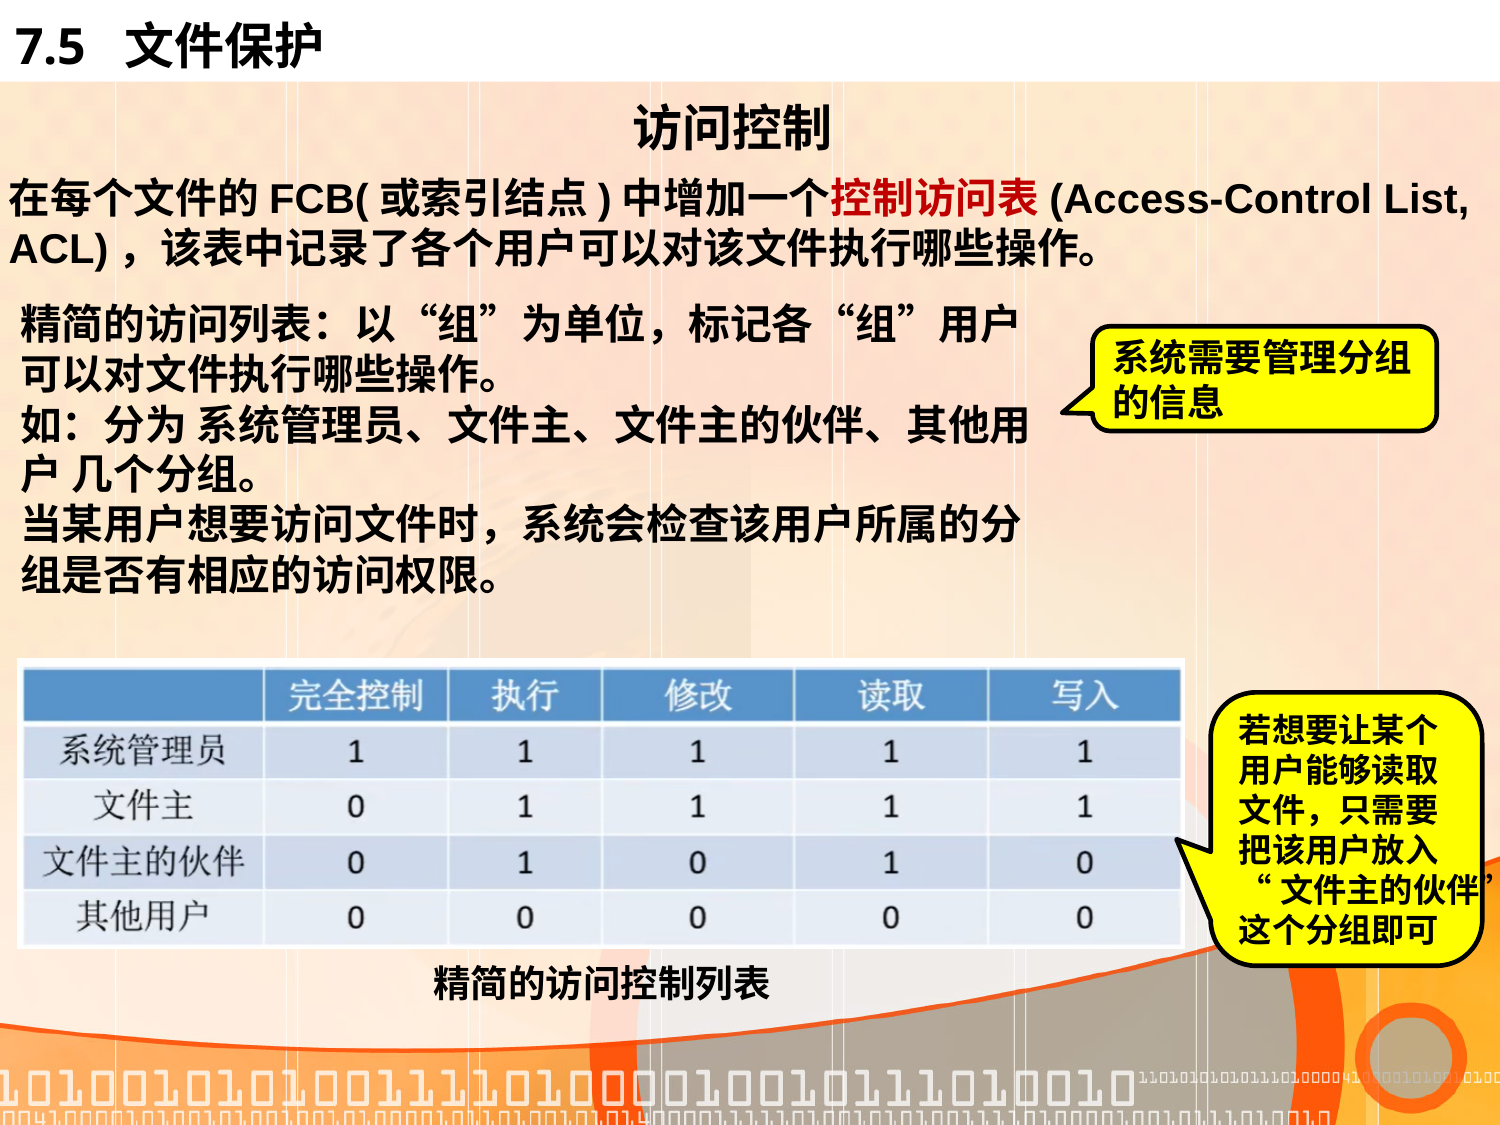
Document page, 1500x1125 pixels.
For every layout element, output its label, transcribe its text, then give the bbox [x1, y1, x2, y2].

text_box 精简的访问列表：以“组”为单位，标记各“组”用户可以对文件执行哪些操作。 如：分为 系统管理员、文件主、文件主的伙伴、其他用户 几个分组。 当某用户想要访问文件时，系统会检查该用户所属的分组是否有相应的访问权限。 [5, 290, 1053, 606]
text_box 系统需要管理分组 的信息 [1062, 326, 1437, 431]
picture [0, 83, 1500, 164]
text_box 在每个文件的FCB(或索引结点)中增加一个控制访问表(Access-Control List, ACL)，该表中记录了各个用户可以对该文件执行哪些操作。 [0, 164, 1500, 280]
text_box 访问控制 [572, 88, 894, 164]
text_box 精简的访问控制列表 [229, 957, 975, 1012]
text_box 若想要让某个 用户能够读取 文件，只需要 把该用户放入 “文件主的伙伴” 这个分组即可 [1189, 692, 1483, 966]
picture [0, 280, 1500, 1125]
title 7.5 文件保护 [0, 6, 1500, 83]
